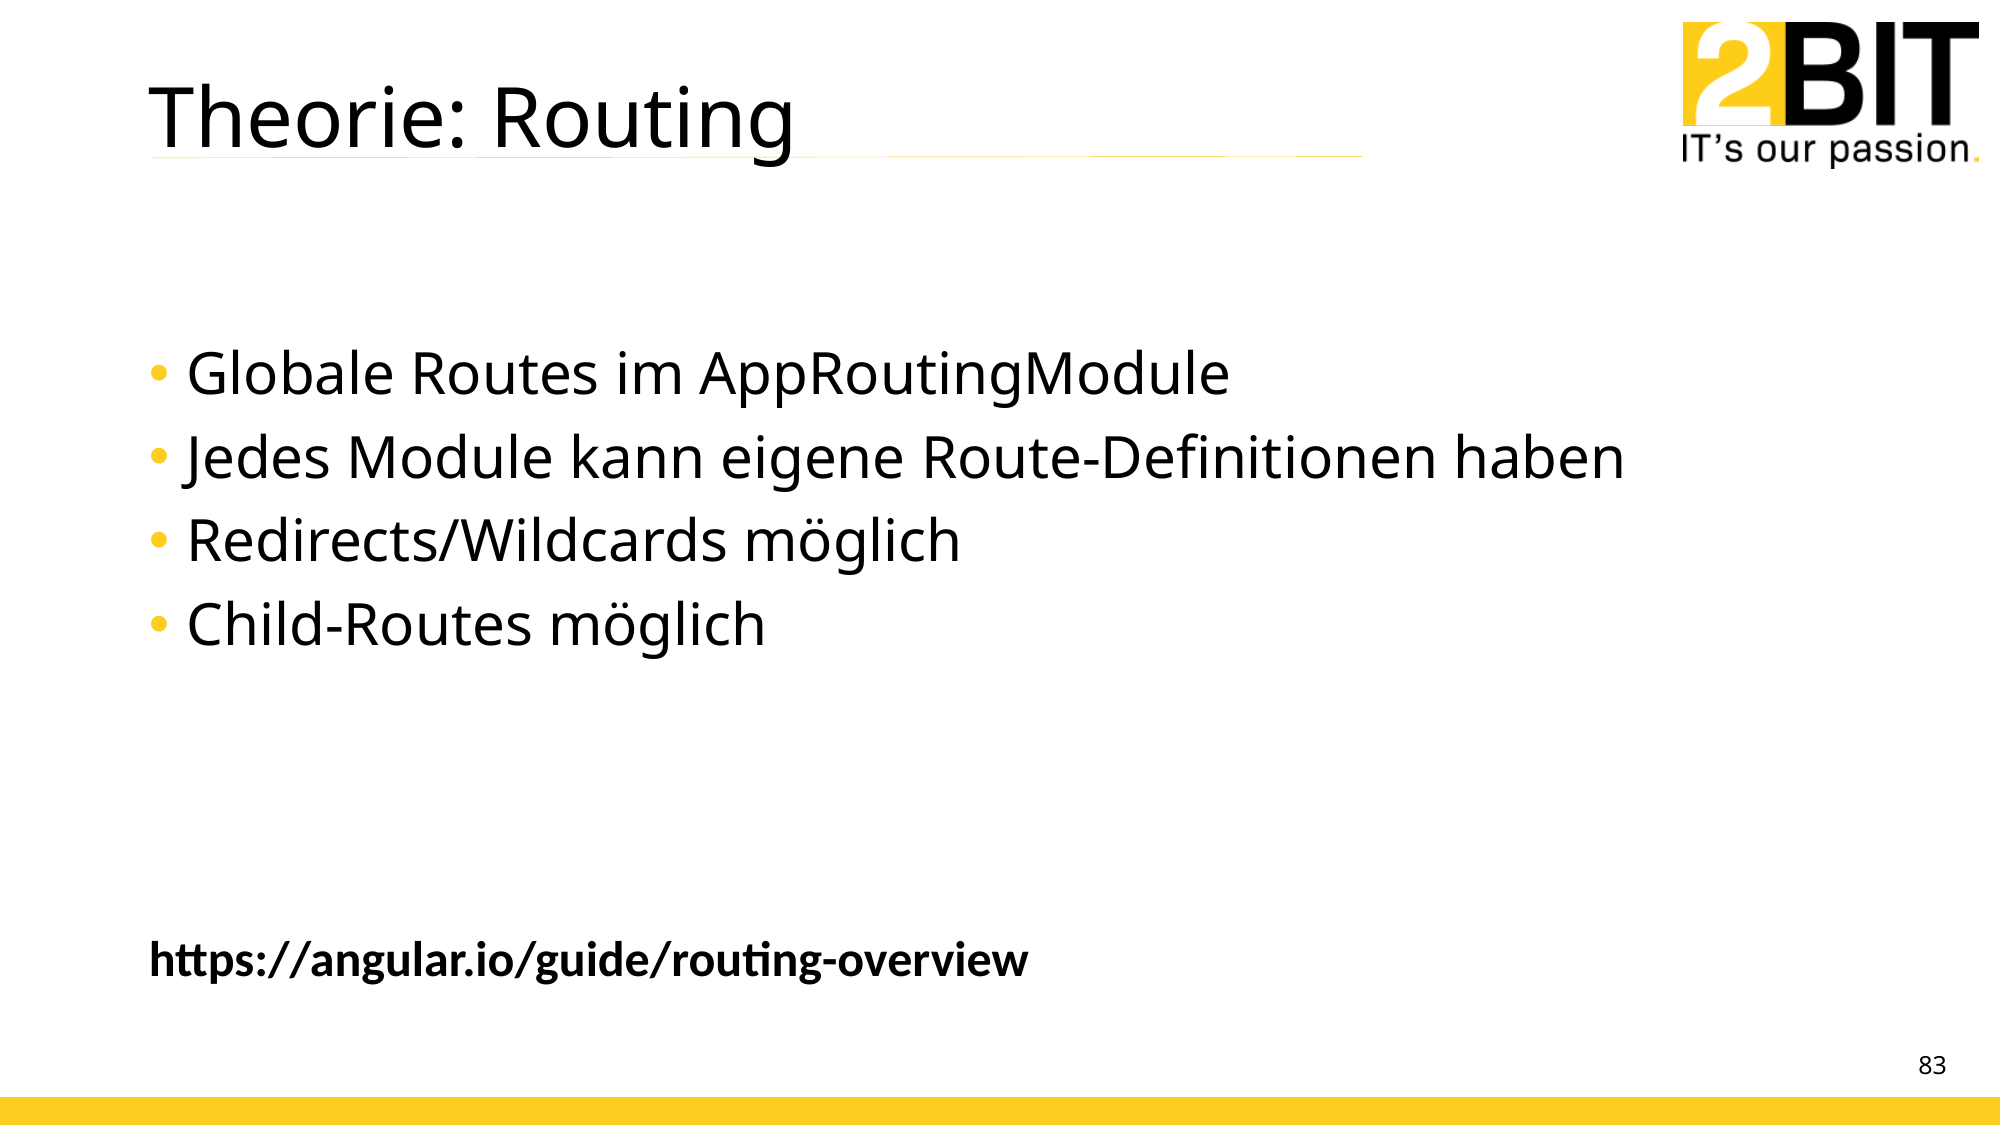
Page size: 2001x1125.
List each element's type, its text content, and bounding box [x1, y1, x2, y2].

list Globale Routes im AppRoutingModule Jedes Module kann eigene Route-Definitionen haben Redirects/Wildcards möglich Child-Routes möglich [133, 336, 1859, 1051]
title Theorie: Routing [133, 68, 1859, 286]
text_box https://angular.io/guide/routing-overview [133, 919, 1450, 995]
picture [1683, 22, 1979, 169]
